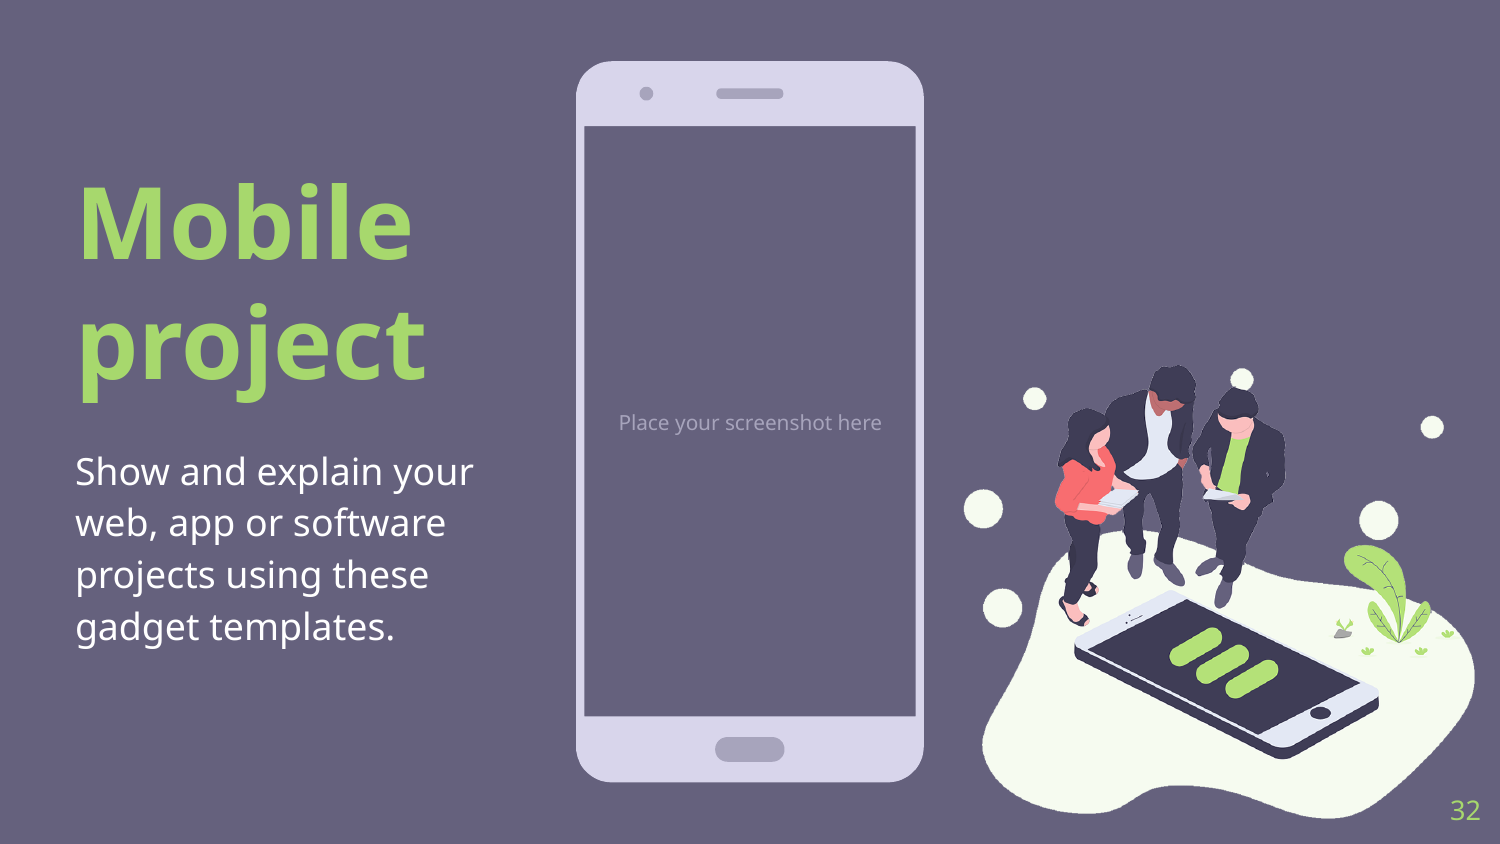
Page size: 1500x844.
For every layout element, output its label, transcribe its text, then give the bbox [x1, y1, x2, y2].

picture [963, 365, 1475, 819]
slide_number 32 [1391, 779, 1482, 844]
title Mobile project [75, 258, 492, 400]
list Show and explain your web, app or software projects using these gadget templates. [75, 440, 492, 685]
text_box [575, 60, 925, 783]
